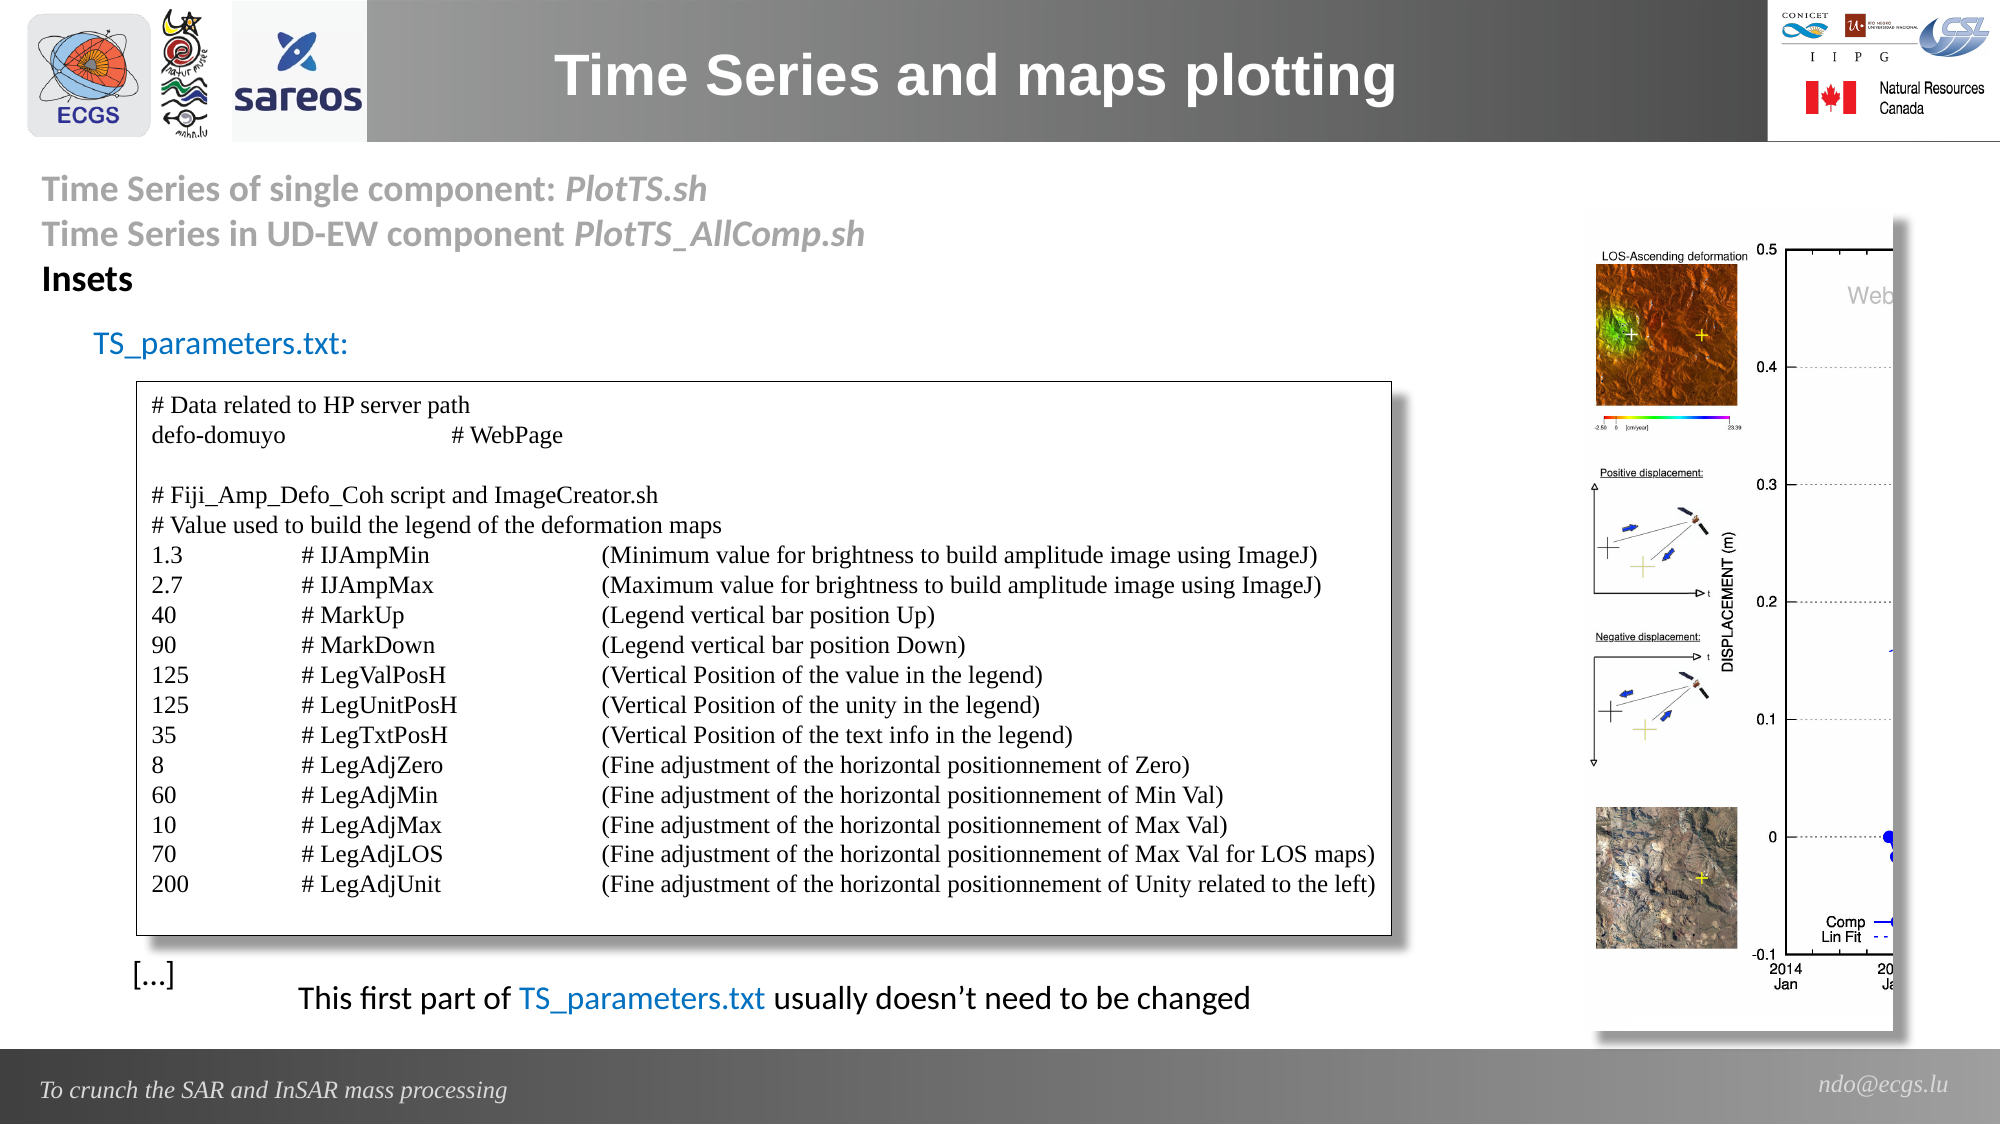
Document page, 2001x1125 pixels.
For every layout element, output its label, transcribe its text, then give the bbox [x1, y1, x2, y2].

text_box Time Series and maps plotting [128, 10, 1825, 135]
text_box # Data related to HP server path defo-domuyo # WebPage # Fiji_Amp_Defo_Coh script and ImageCreator.sh # Value used to build the legend of the deformation maps 1.3 # IJAmpMin (Minimum value for brightness to build amplitude image using ImageJ) 2.7 # IJAmpMax (Maximum value for brightness to build amplitude image using ImageJ) 40 # MarkUp (Legend vertical bar position Up) 90 # MarkDown (Legend vertical bar position Down) 125 # LegValPosH (Vertical Position of the value in the legend) 125 # LegUnitPosH (Vertical Position of the unity in the legend) 35 # LegTxtPosH (Vertical Position of the text info in the legend) 8 # LegAdjZero (Fine adjustment of the horizontal positionnement of Zero) 60 # LegAdjMin (Fine adjustment of the horizontal positionnement of Min Val) 10 # LegAdjMax (Fine adjustment of the horizontal positionnement of Max Val) 70 # LegAdjLOS (Fine adjustment of the horizontal positionnement of Max Val for LOS maps) 200 # LegAdjUnit (Fine adjustment of the horizontal positionnement of Unity related to the left) [136, 381, 1392, 936]
picture [154, 135, 214, 139]
text_box Time Series of single component: PlotTS.sh Time Series in UD-EW component PlotTS_AllComp.sh Insets [26, 156, 881, 307]
picture [1825, 69, 1990, 120]
text_box […] [117, 944, 191, 1000]
text_box This first part of TS_parameters.txt usually doesn’t need to be changed [283, 968, 1432, 1024]
text_box TS_parameters.txt: [78, 313, 365, 369]
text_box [1584, 205, 1893, 1032]
picture [1779, 7, 1990, 67]
